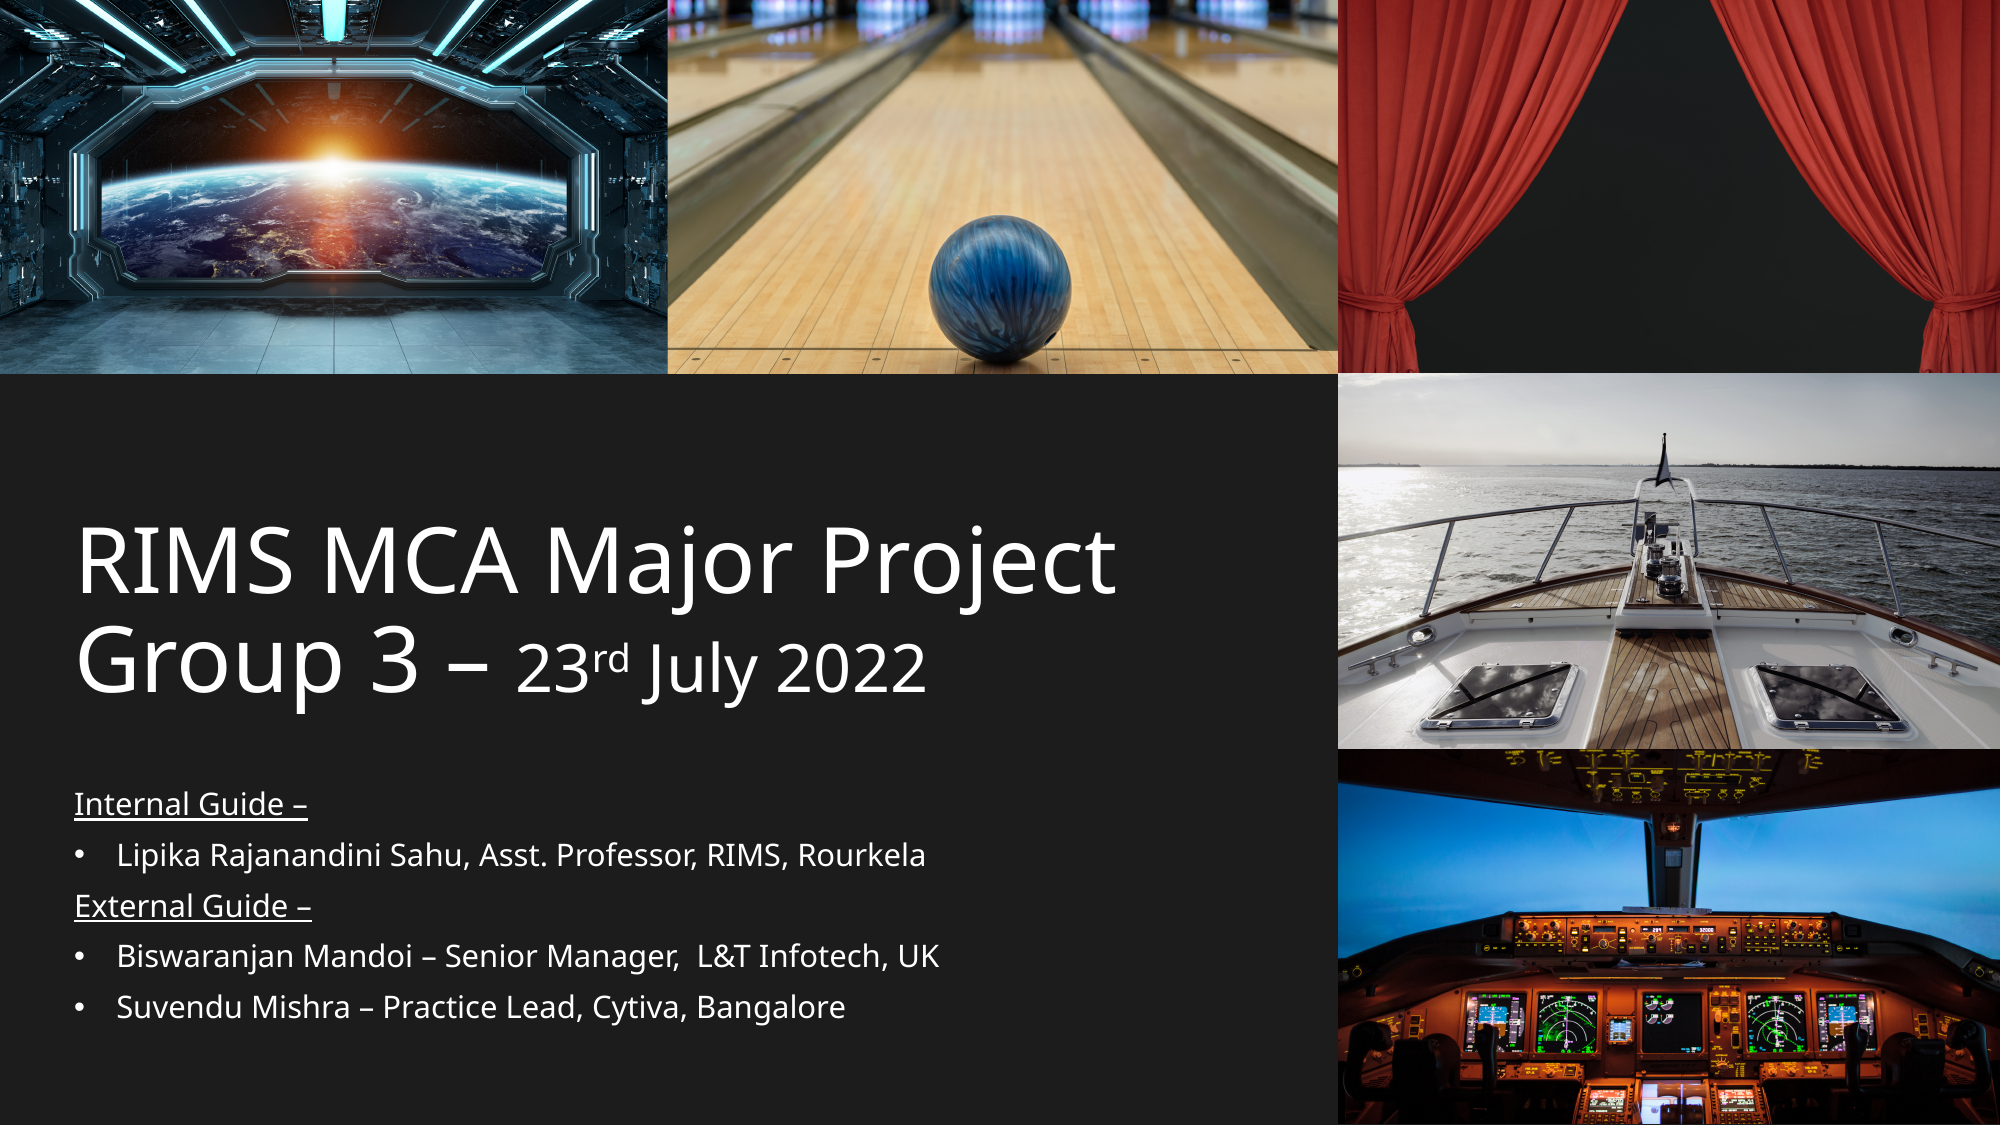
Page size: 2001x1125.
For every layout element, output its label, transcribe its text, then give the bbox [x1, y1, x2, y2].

list Internal Guide – Lipika Rajanandini Sahu, Asst. Professor, RIMS, Rourkela External Guide – Biswaranjan Mandoi – Senior Manager, L&T Infotech, UK Suvendu Mishra – Practice Lead, Cytiva, Bangalore [59, 781, 1303, 1036]
picture [1337, 880, 1347, 890]
picture [0, 0, 2000, 1124]
title RIMS MCA Major Project Group 3 – 23rd July 2022 [59, 501, 1187, 720]
